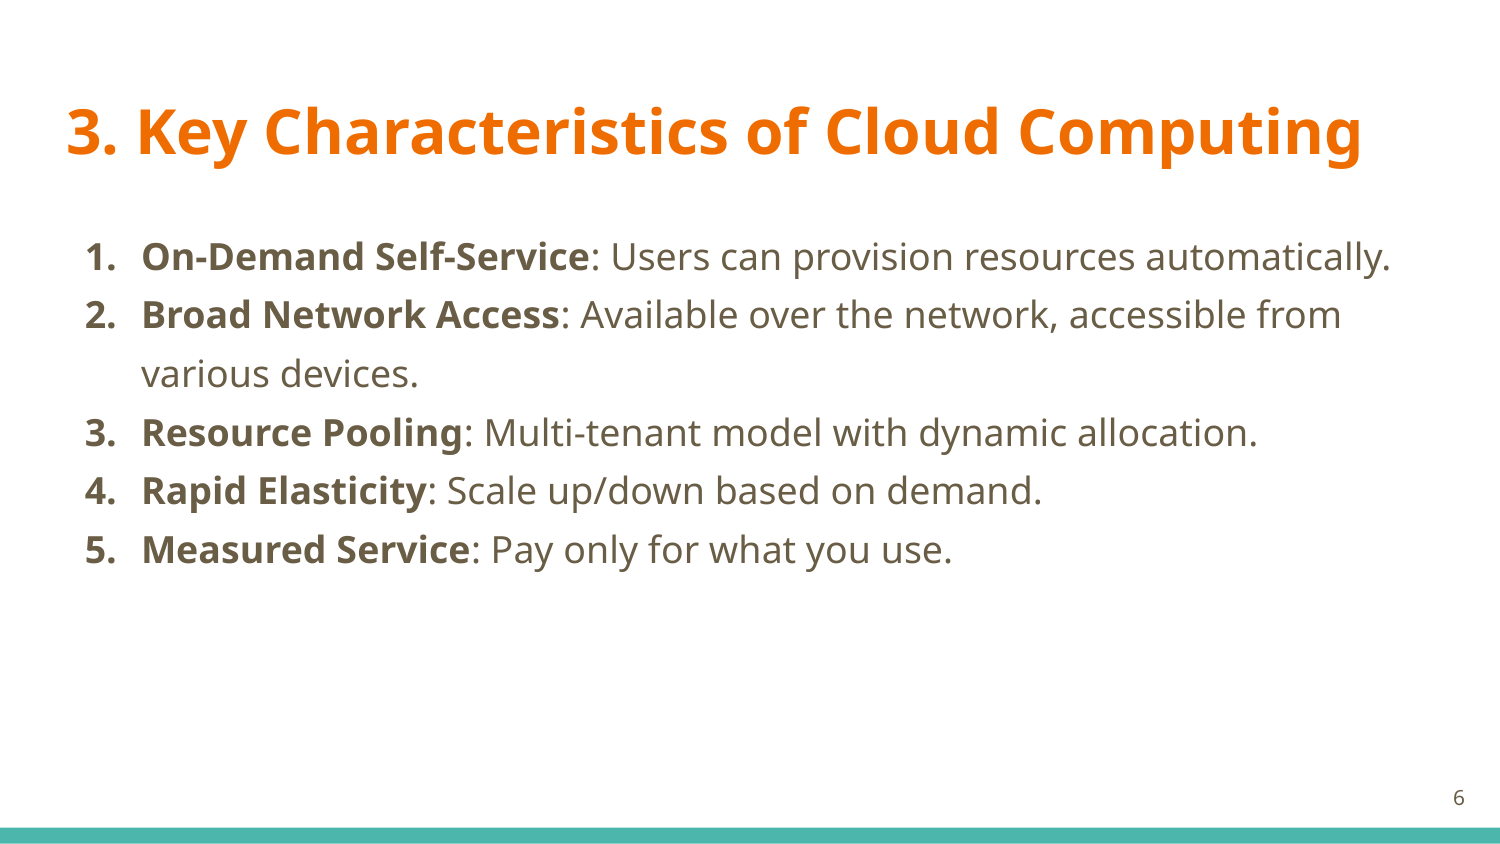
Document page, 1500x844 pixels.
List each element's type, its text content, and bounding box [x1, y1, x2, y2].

list On-Demand Self-Service: Users can provision resources automatically. Broad Network Access: Available over the network, accessible from various devices. Resource Pooling: Multi-tenant model with dynamic allocation. Rapid Elasticity: Scale up/down based on demand. Measured Service: Pay only for what you use. [51, 207, 1449, 750]
title 3. Key Characteristics of Cloud Computing [51, 72, 1449, 189]
slide_number ‹#› [1389, 764, 1480, 830]
